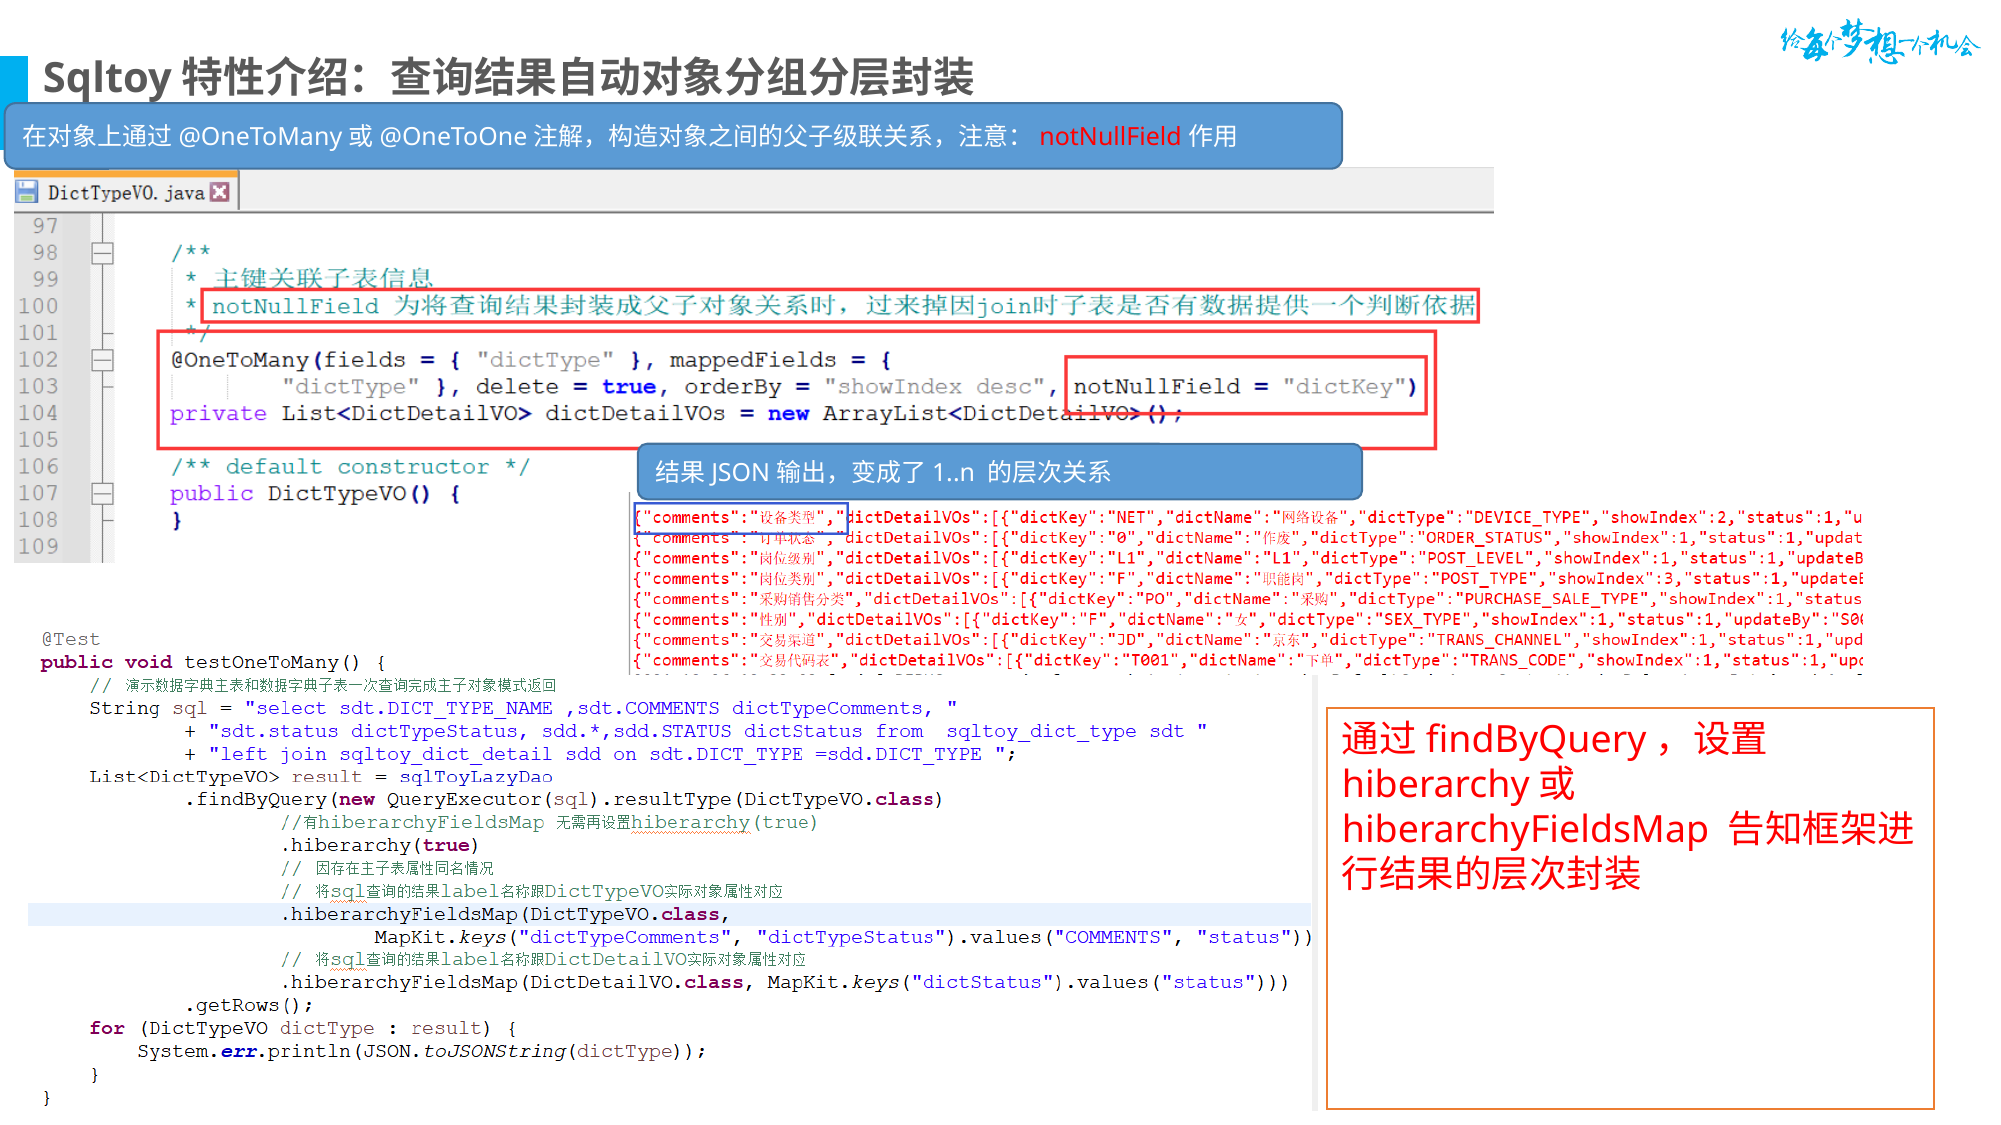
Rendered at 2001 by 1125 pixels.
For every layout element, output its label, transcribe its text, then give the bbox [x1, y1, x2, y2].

text_box 在对象上通过@OneToMany或@OneToOne注解，构造对象之间的父子级联关系，注意：notNullField作用 [3, 102, 1344, 170]
text_box Sqltoy特性介绍：查询结果自动对象分组分层封装 [28, 43, 1629, 109]
picture [13, 167, 1863, 1111]
text_box [0, 56, 28, 150]
picture [1775, 15, 1987, 72]
text_box 通过findByQuery，设置hiberarchy或hiberarchyFieldsMap 告知框架进行结果的层次封装 [1326, 707, 1935, 1110]
